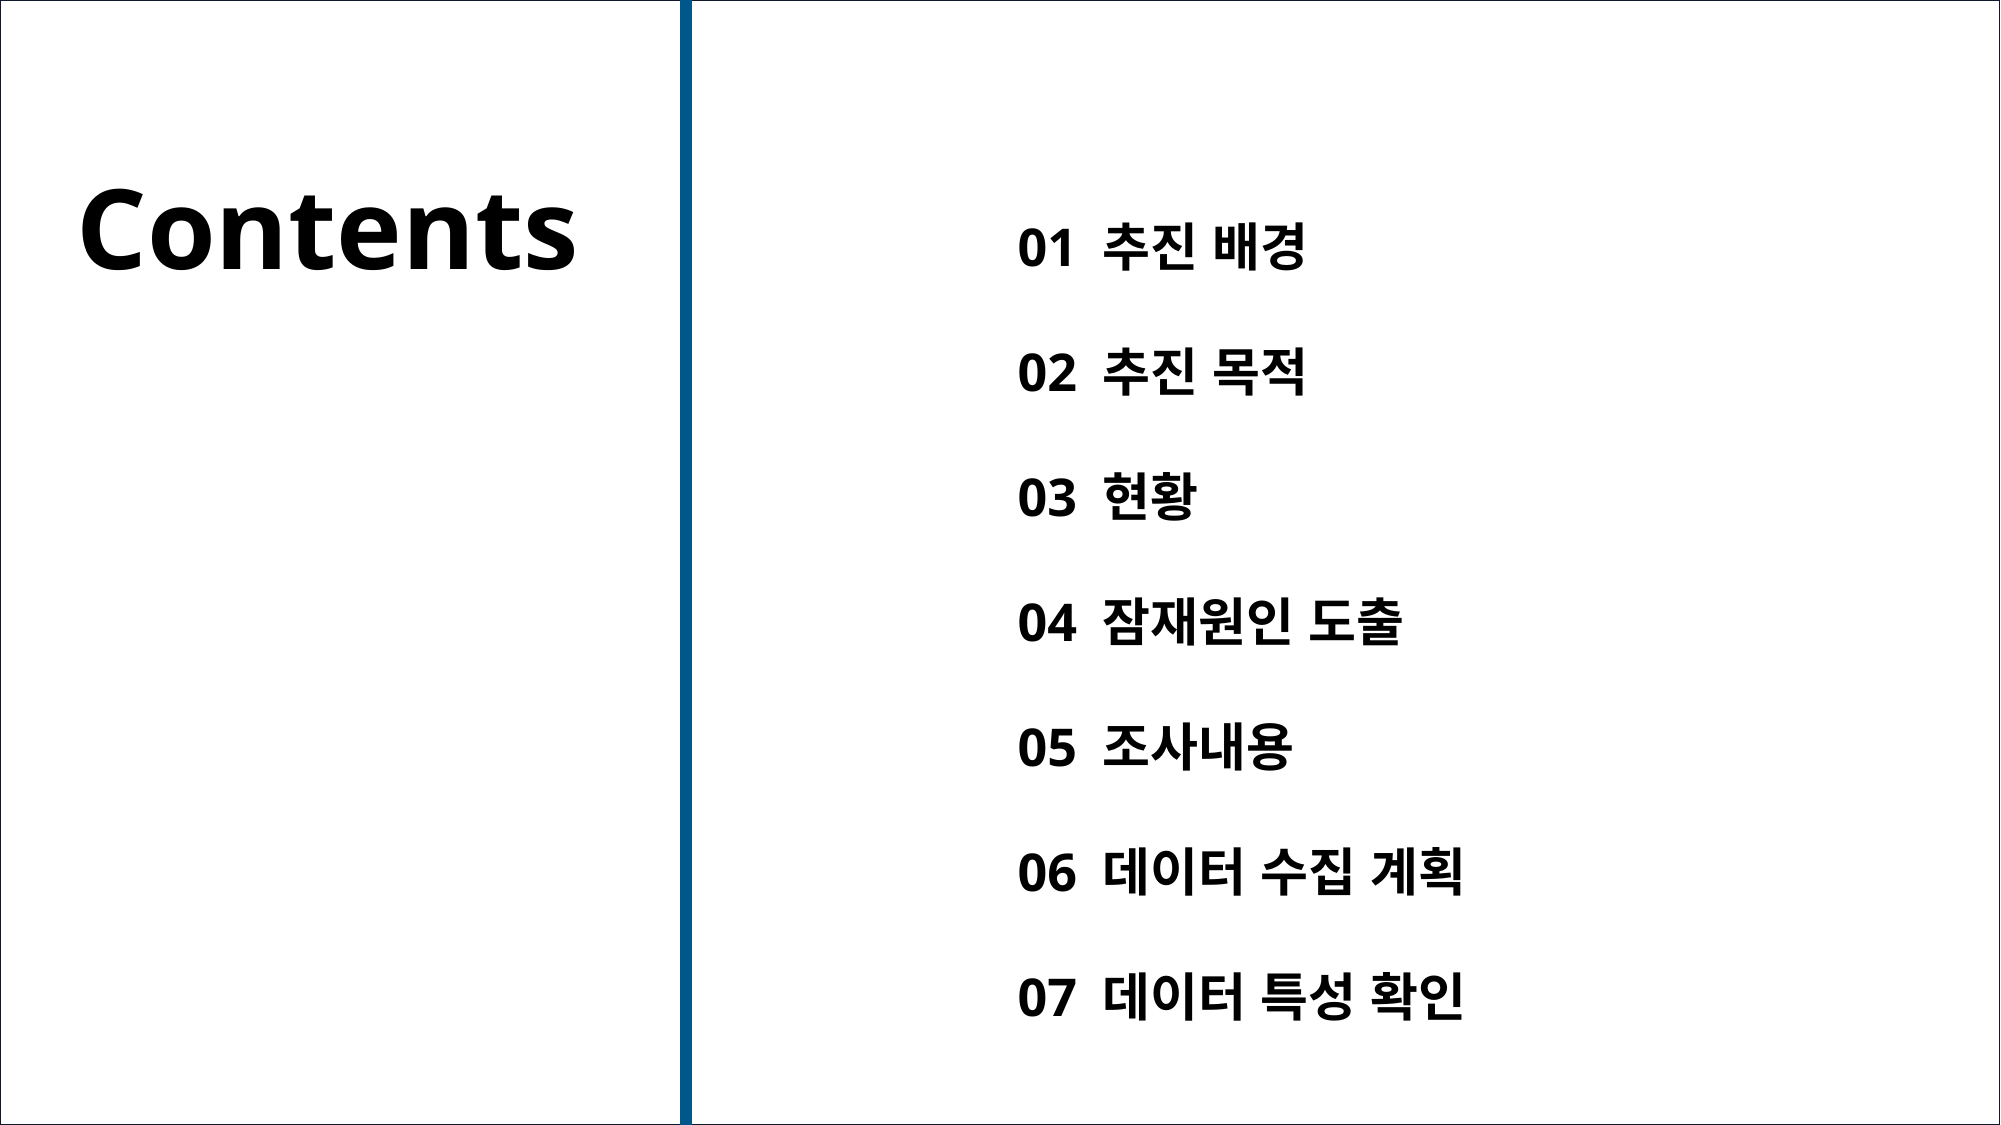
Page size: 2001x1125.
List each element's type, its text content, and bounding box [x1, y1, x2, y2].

text_box [0, 0, 680, 1125]
text_box 01 추진 배경 02 추진 목적 03 현황 04 잠재원인 도출 05 조사내용 06 데이터 수집 계획 07 데이터 특성 확인 [780, 132, 1939, 1061]
text_box [692, 0, 2000, 1125]
text_box Contents [61, 70, 645, 380]
